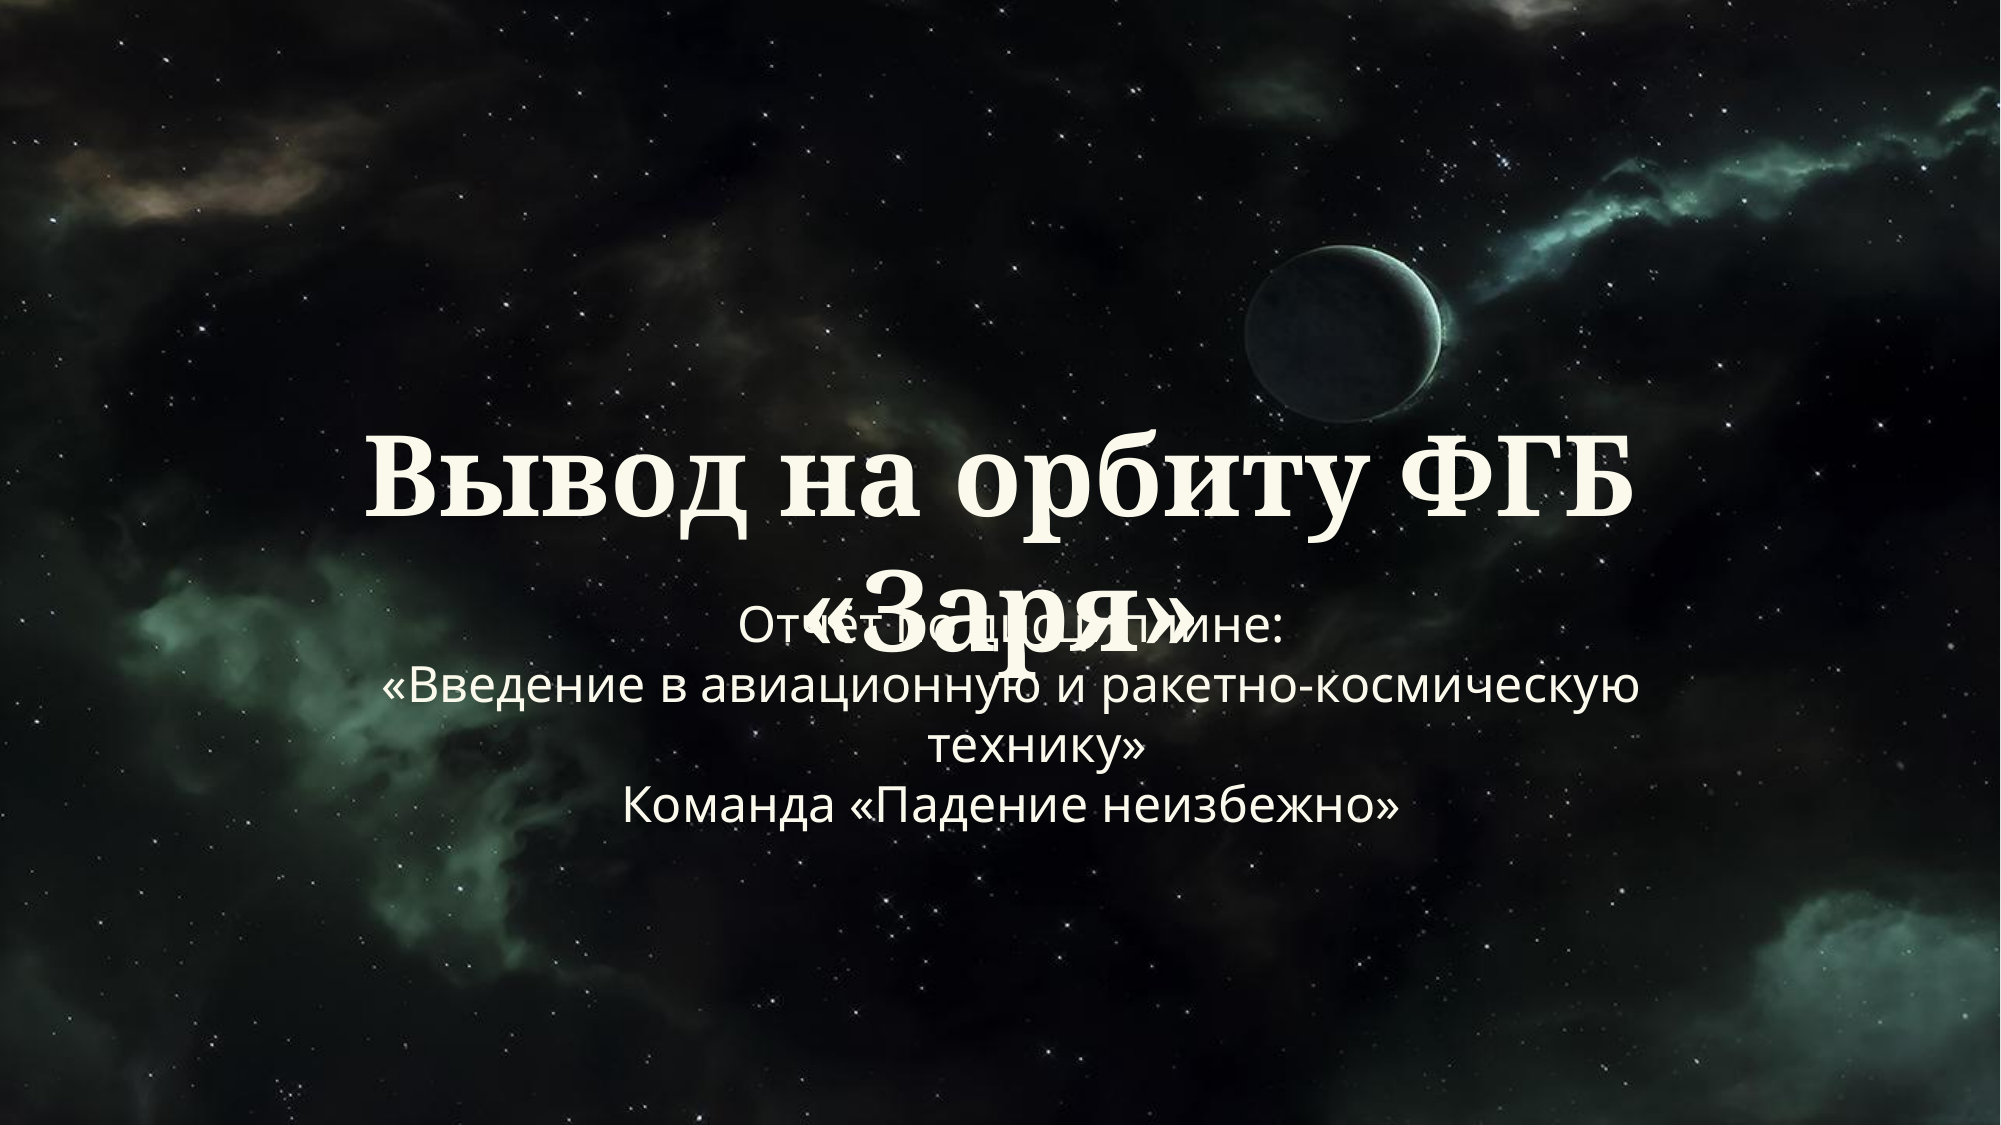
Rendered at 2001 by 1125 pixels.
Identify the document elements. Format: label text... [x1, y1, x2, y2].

title Вывод на орбиту ФГБ «Заря» [160, 388, 1840, 563]
subtitle Отчёт по дисциплине: «Введение в авиационную и ракетно-космическую технику» Команда «Падение неизбежно» [249, 577, 1750, 804]
picture [0, 0, 2001, 1125]
